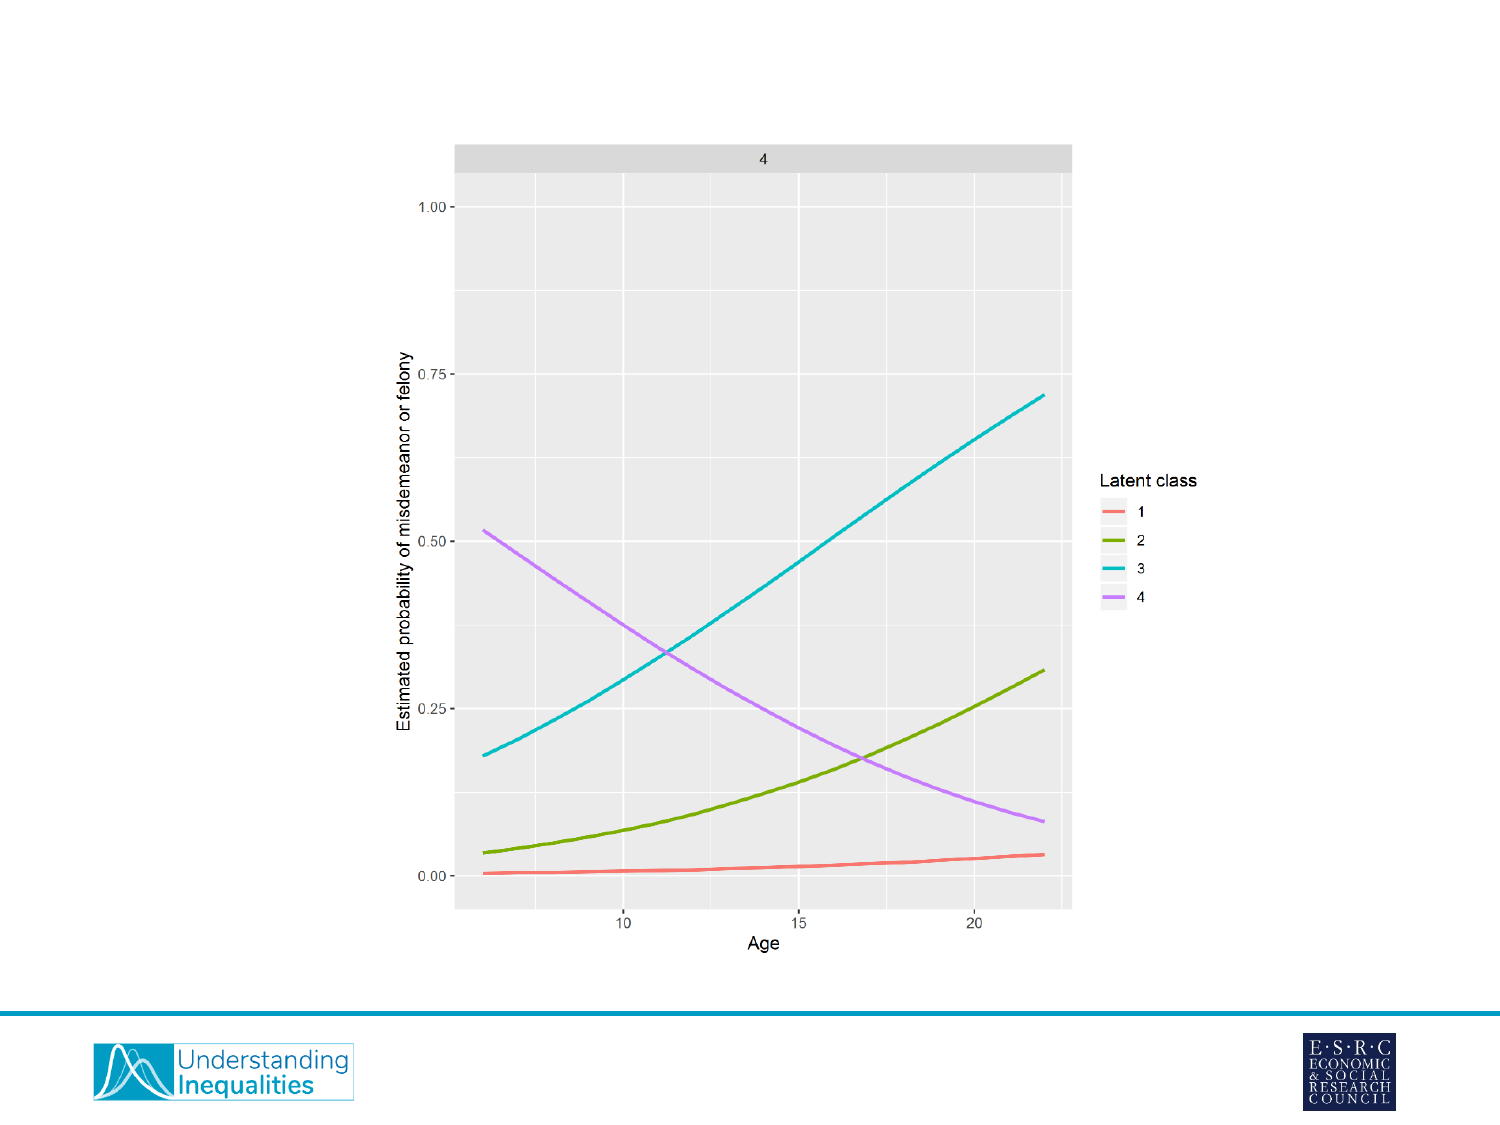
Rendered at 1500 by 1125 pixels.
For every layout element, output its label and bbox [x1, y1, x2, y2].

list [387, 135, 1215, 962]
picture [93, 1043, 354, 1110]
picture [1301, 1031, 1397, 1112]
